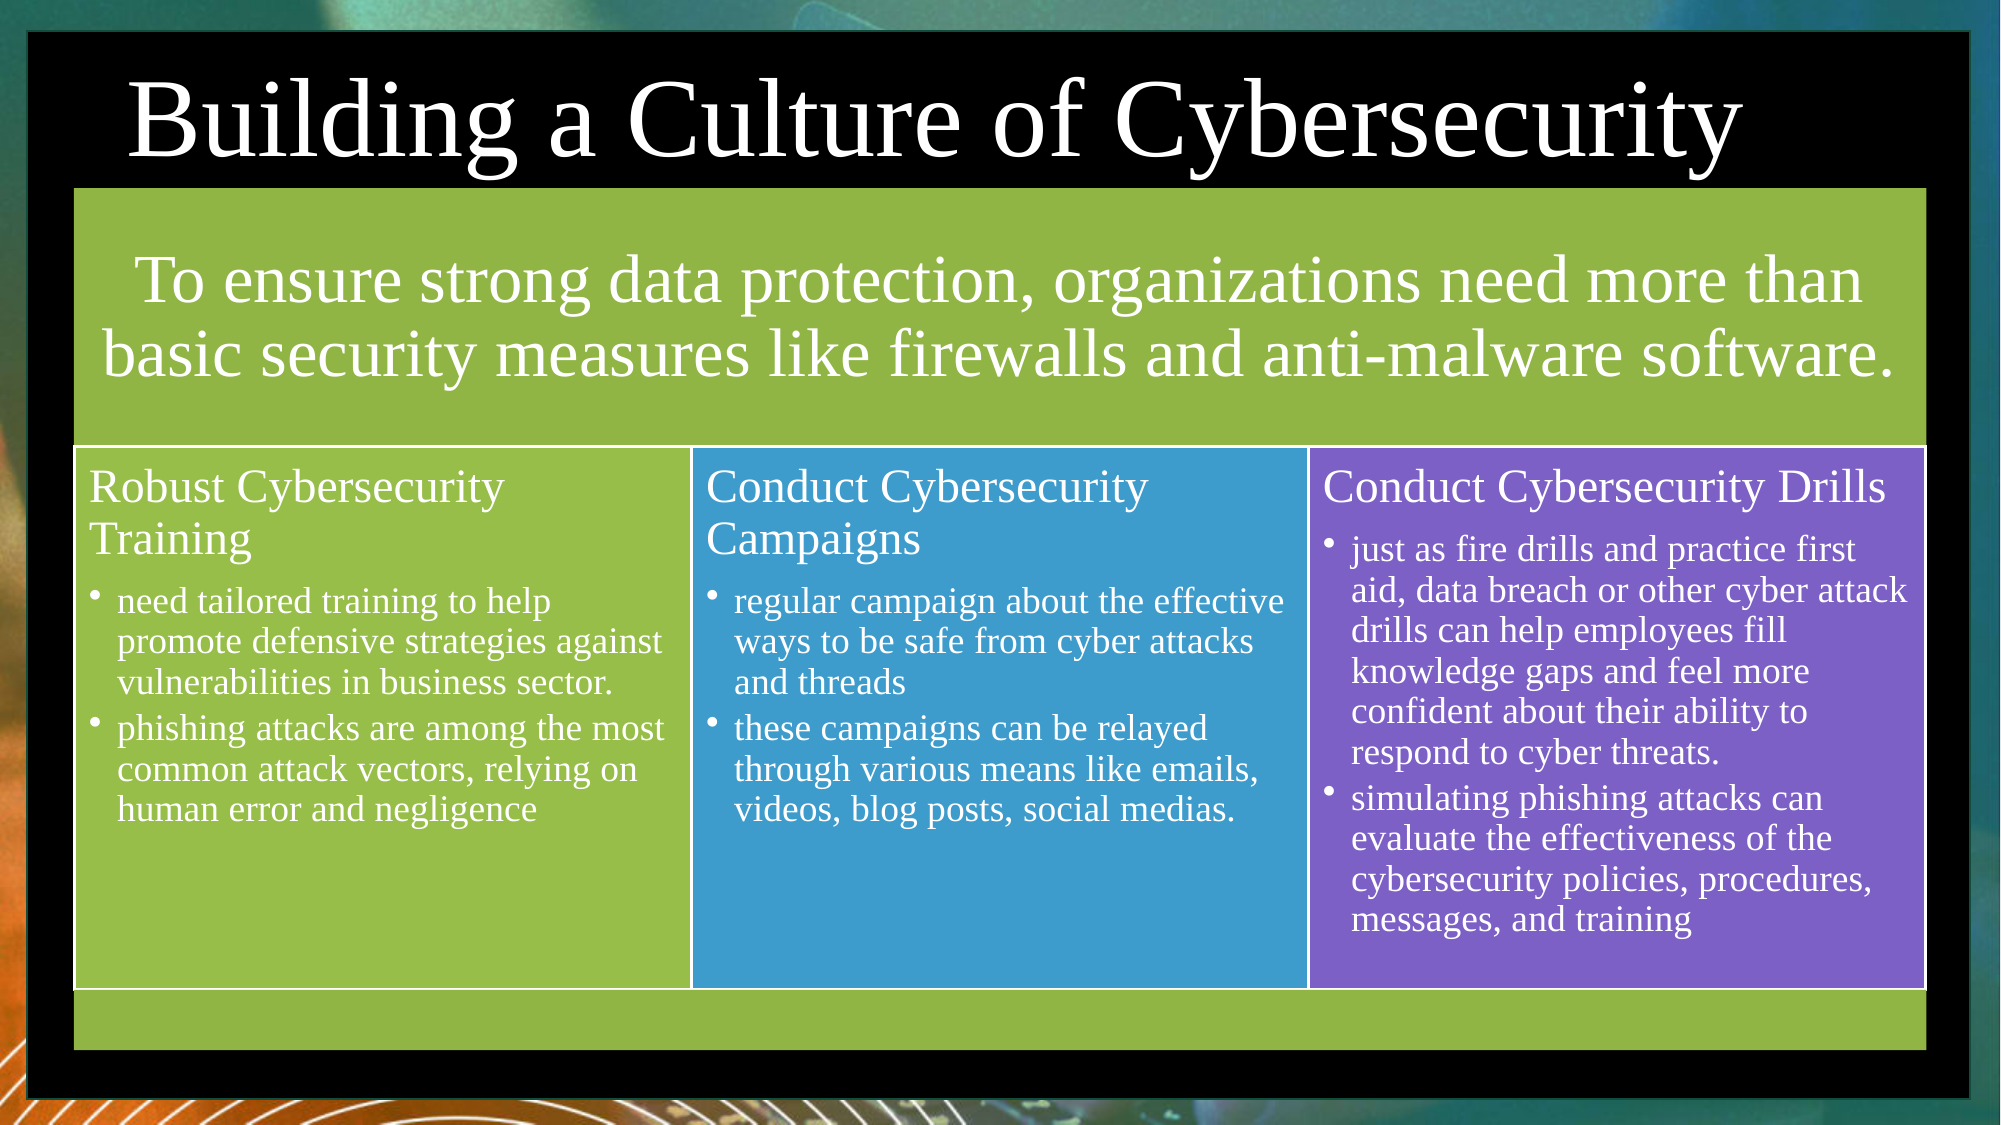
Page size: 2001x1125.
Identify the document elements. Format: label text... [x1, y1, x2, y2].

picture [0, 0, 2001, 1125]
text_box [26, 30, 1971, 1100]
text_box Building a Culture of Cybersecurity [111, 50, 1780, 188]
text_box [73, 188, 1927, 1051]
